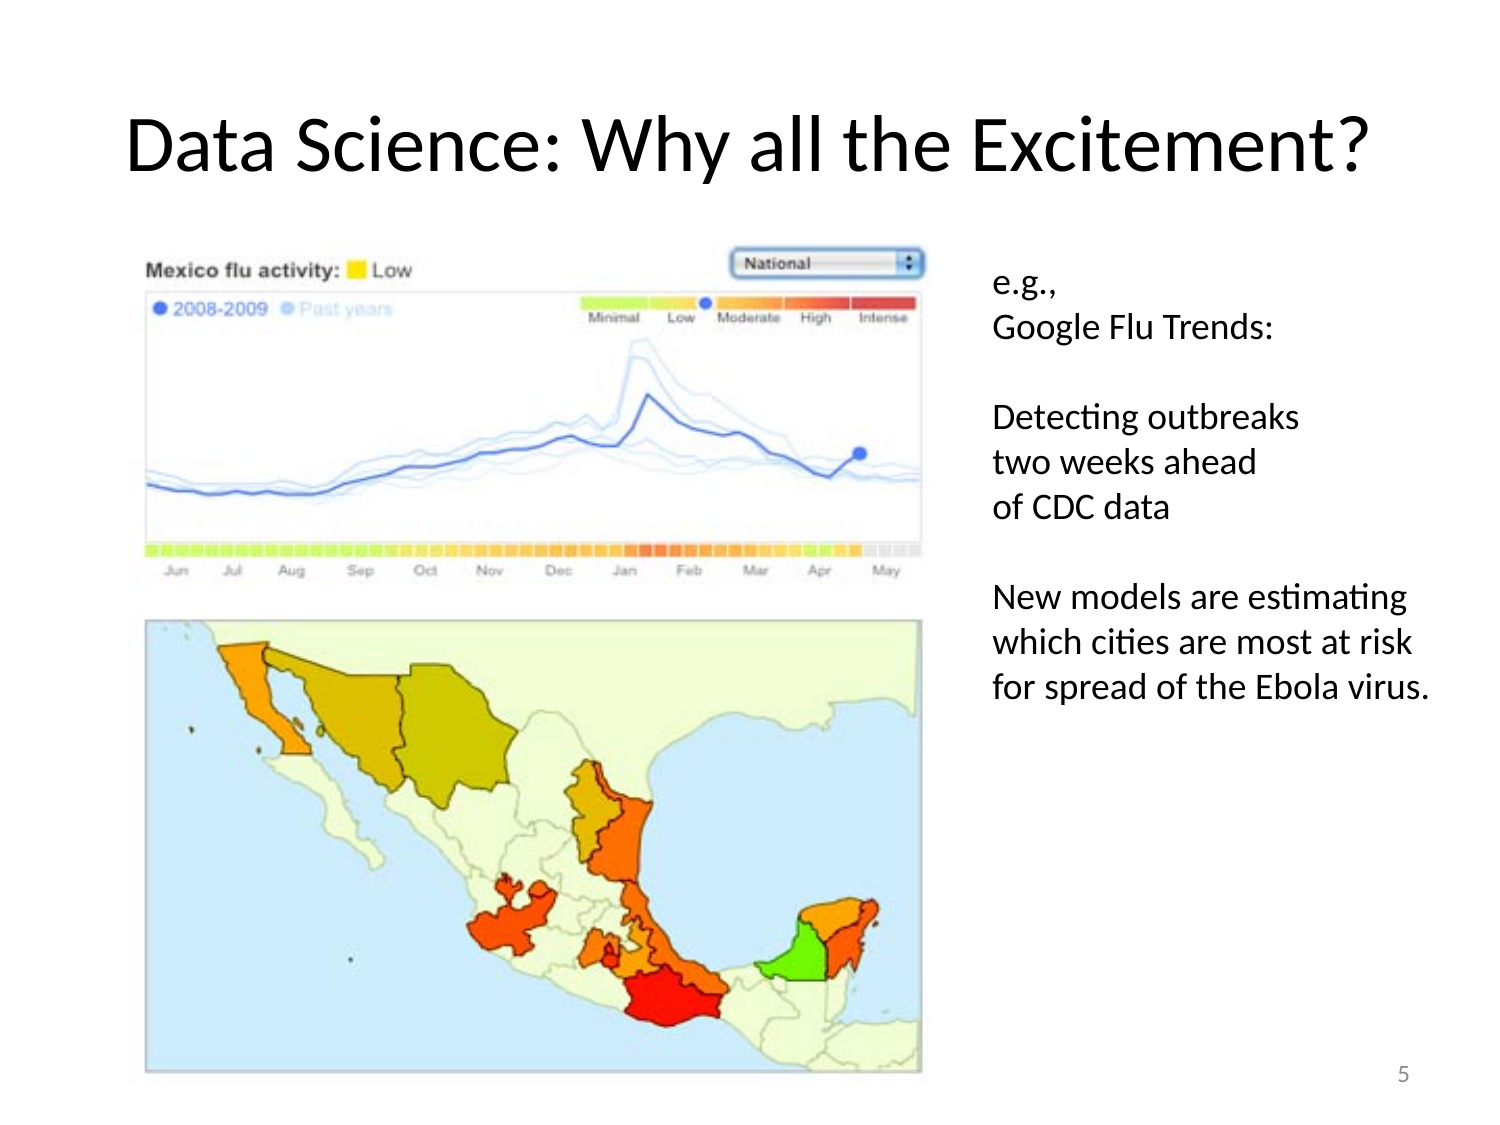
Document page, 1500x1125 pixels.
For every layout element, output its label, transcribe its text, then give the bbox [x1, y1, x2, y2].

text_box e.g., Google Flu Trends: Detecting outbreaks two weeks ahead of CDC data New models are estimating which cities are most at risk for spread of the Ebola virus. [1026, 249, 1446, 715]
picture [62, 209, 1021, 1115]
title Data Science: Why all the Excitement? [75, 45, 1425, 233]
slide_number 5 [1074, 1042, 1425, 1103]
